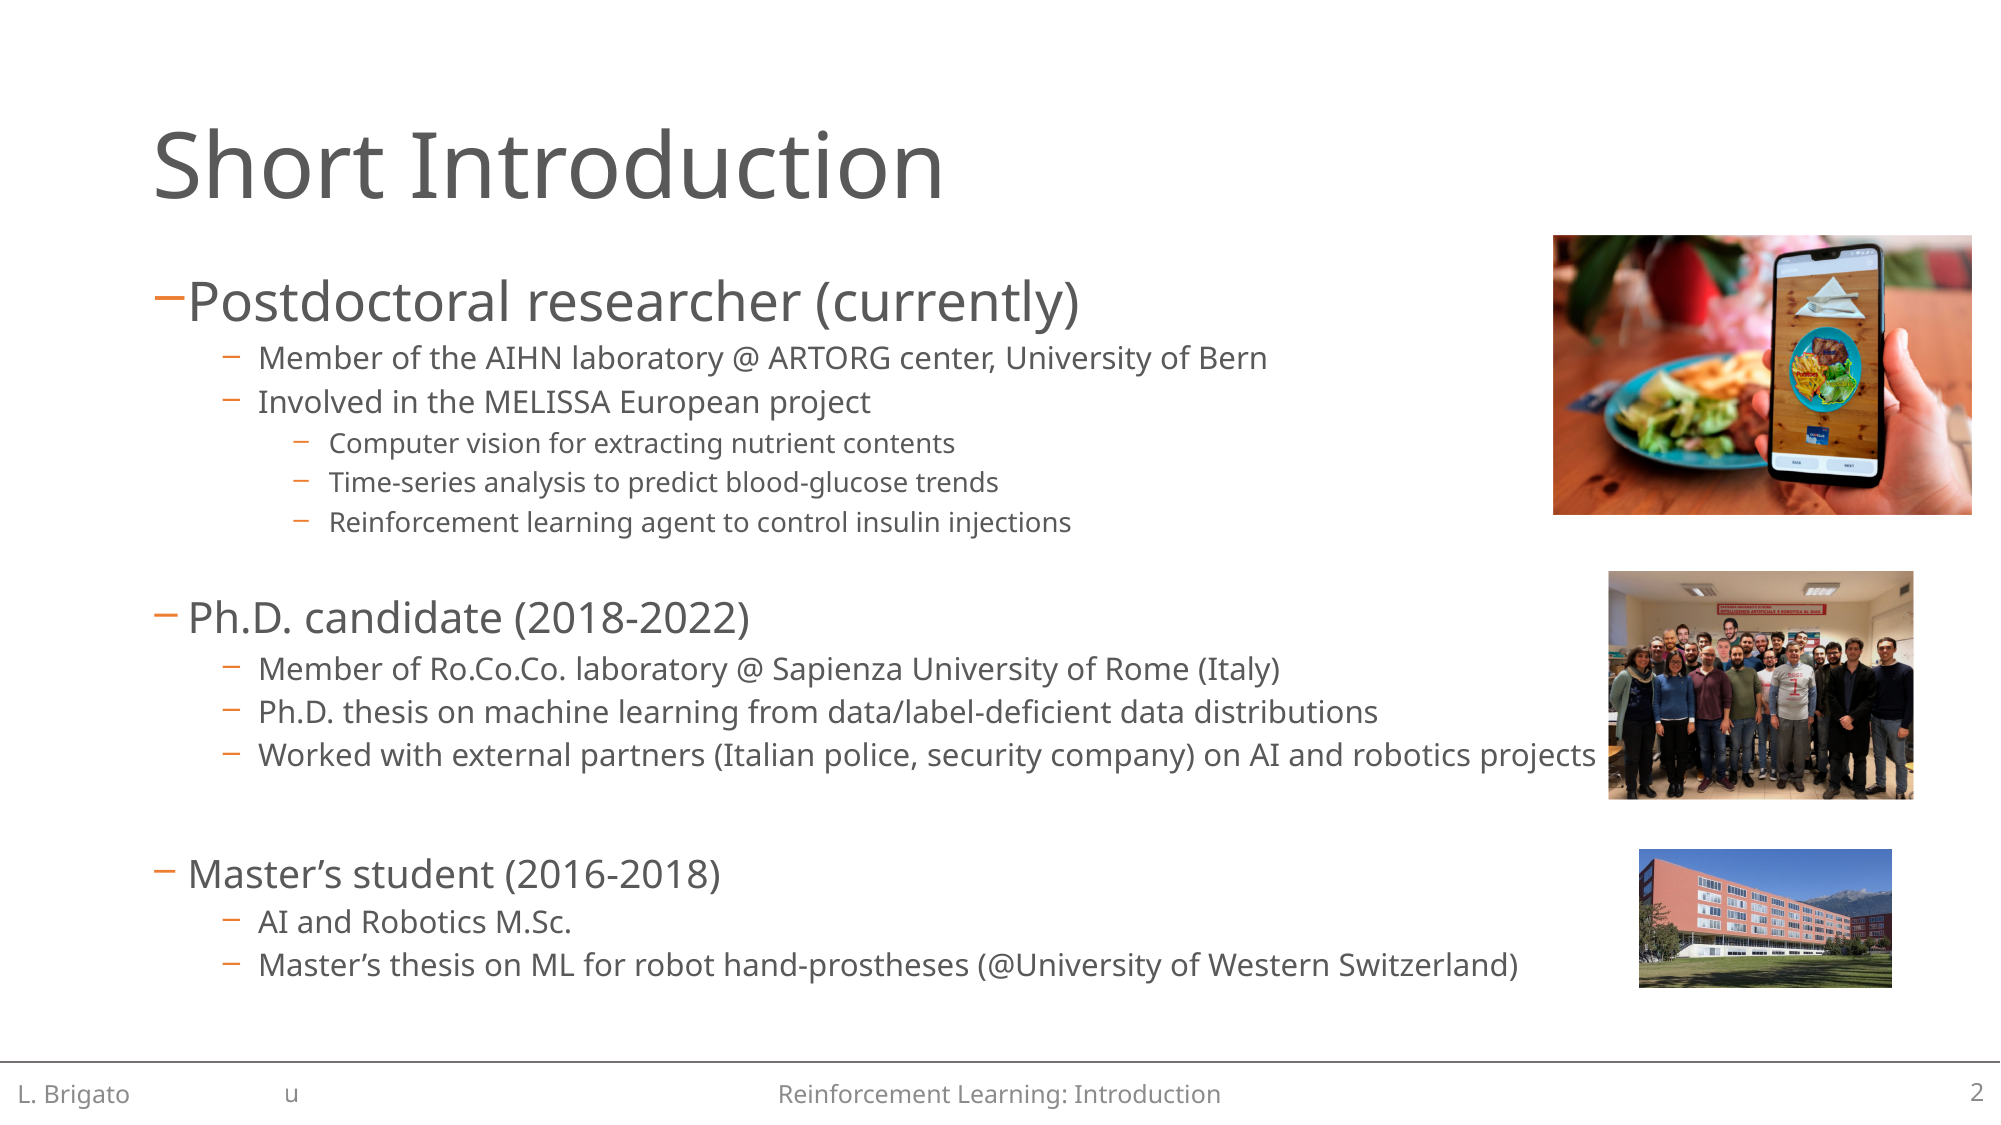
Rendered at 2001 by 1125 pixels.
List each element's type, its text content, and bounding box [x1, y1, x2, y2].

picture [1605, 566, 1920, 805]
slide_number 2 [1549, 1063, 2000, 1124]
picture [1553, 235, 1972, 515]
list Postdoctoral researcher (currently) Member of the AIHN laboratory @ ARTORG center, University of Bern Involved in the MELISSA European project Computer vision for extracting nutrient contents Time-series analysis to predict blood-glucose trends Reinforcement learning agent to control insulin injections Ph.D. candidate (2018-2022) Member of Ro.Co.Co. laboratory @ Sapienza University of Rome (Italy) Ph.D. thesis on machine learning from data/label-deficient data distributions Worked with external partners (Italian police, security company) on AI and robotics projects Master’s student (2016-2018) AI and Robotics M.Sc. Master’s thesis on ML for robot hand-prostheses (@University of Western Switzerland) [137, 266, 1623, 1014]
picture [1638, 849, 1892, 988]
footer Reinforcement Learning: Introduction [662, 1063, 1338, 1124]
title Short Introduction [137, 59, 1119, 266]
text_box L. Brigato [2, 1063, 287, 1124]
